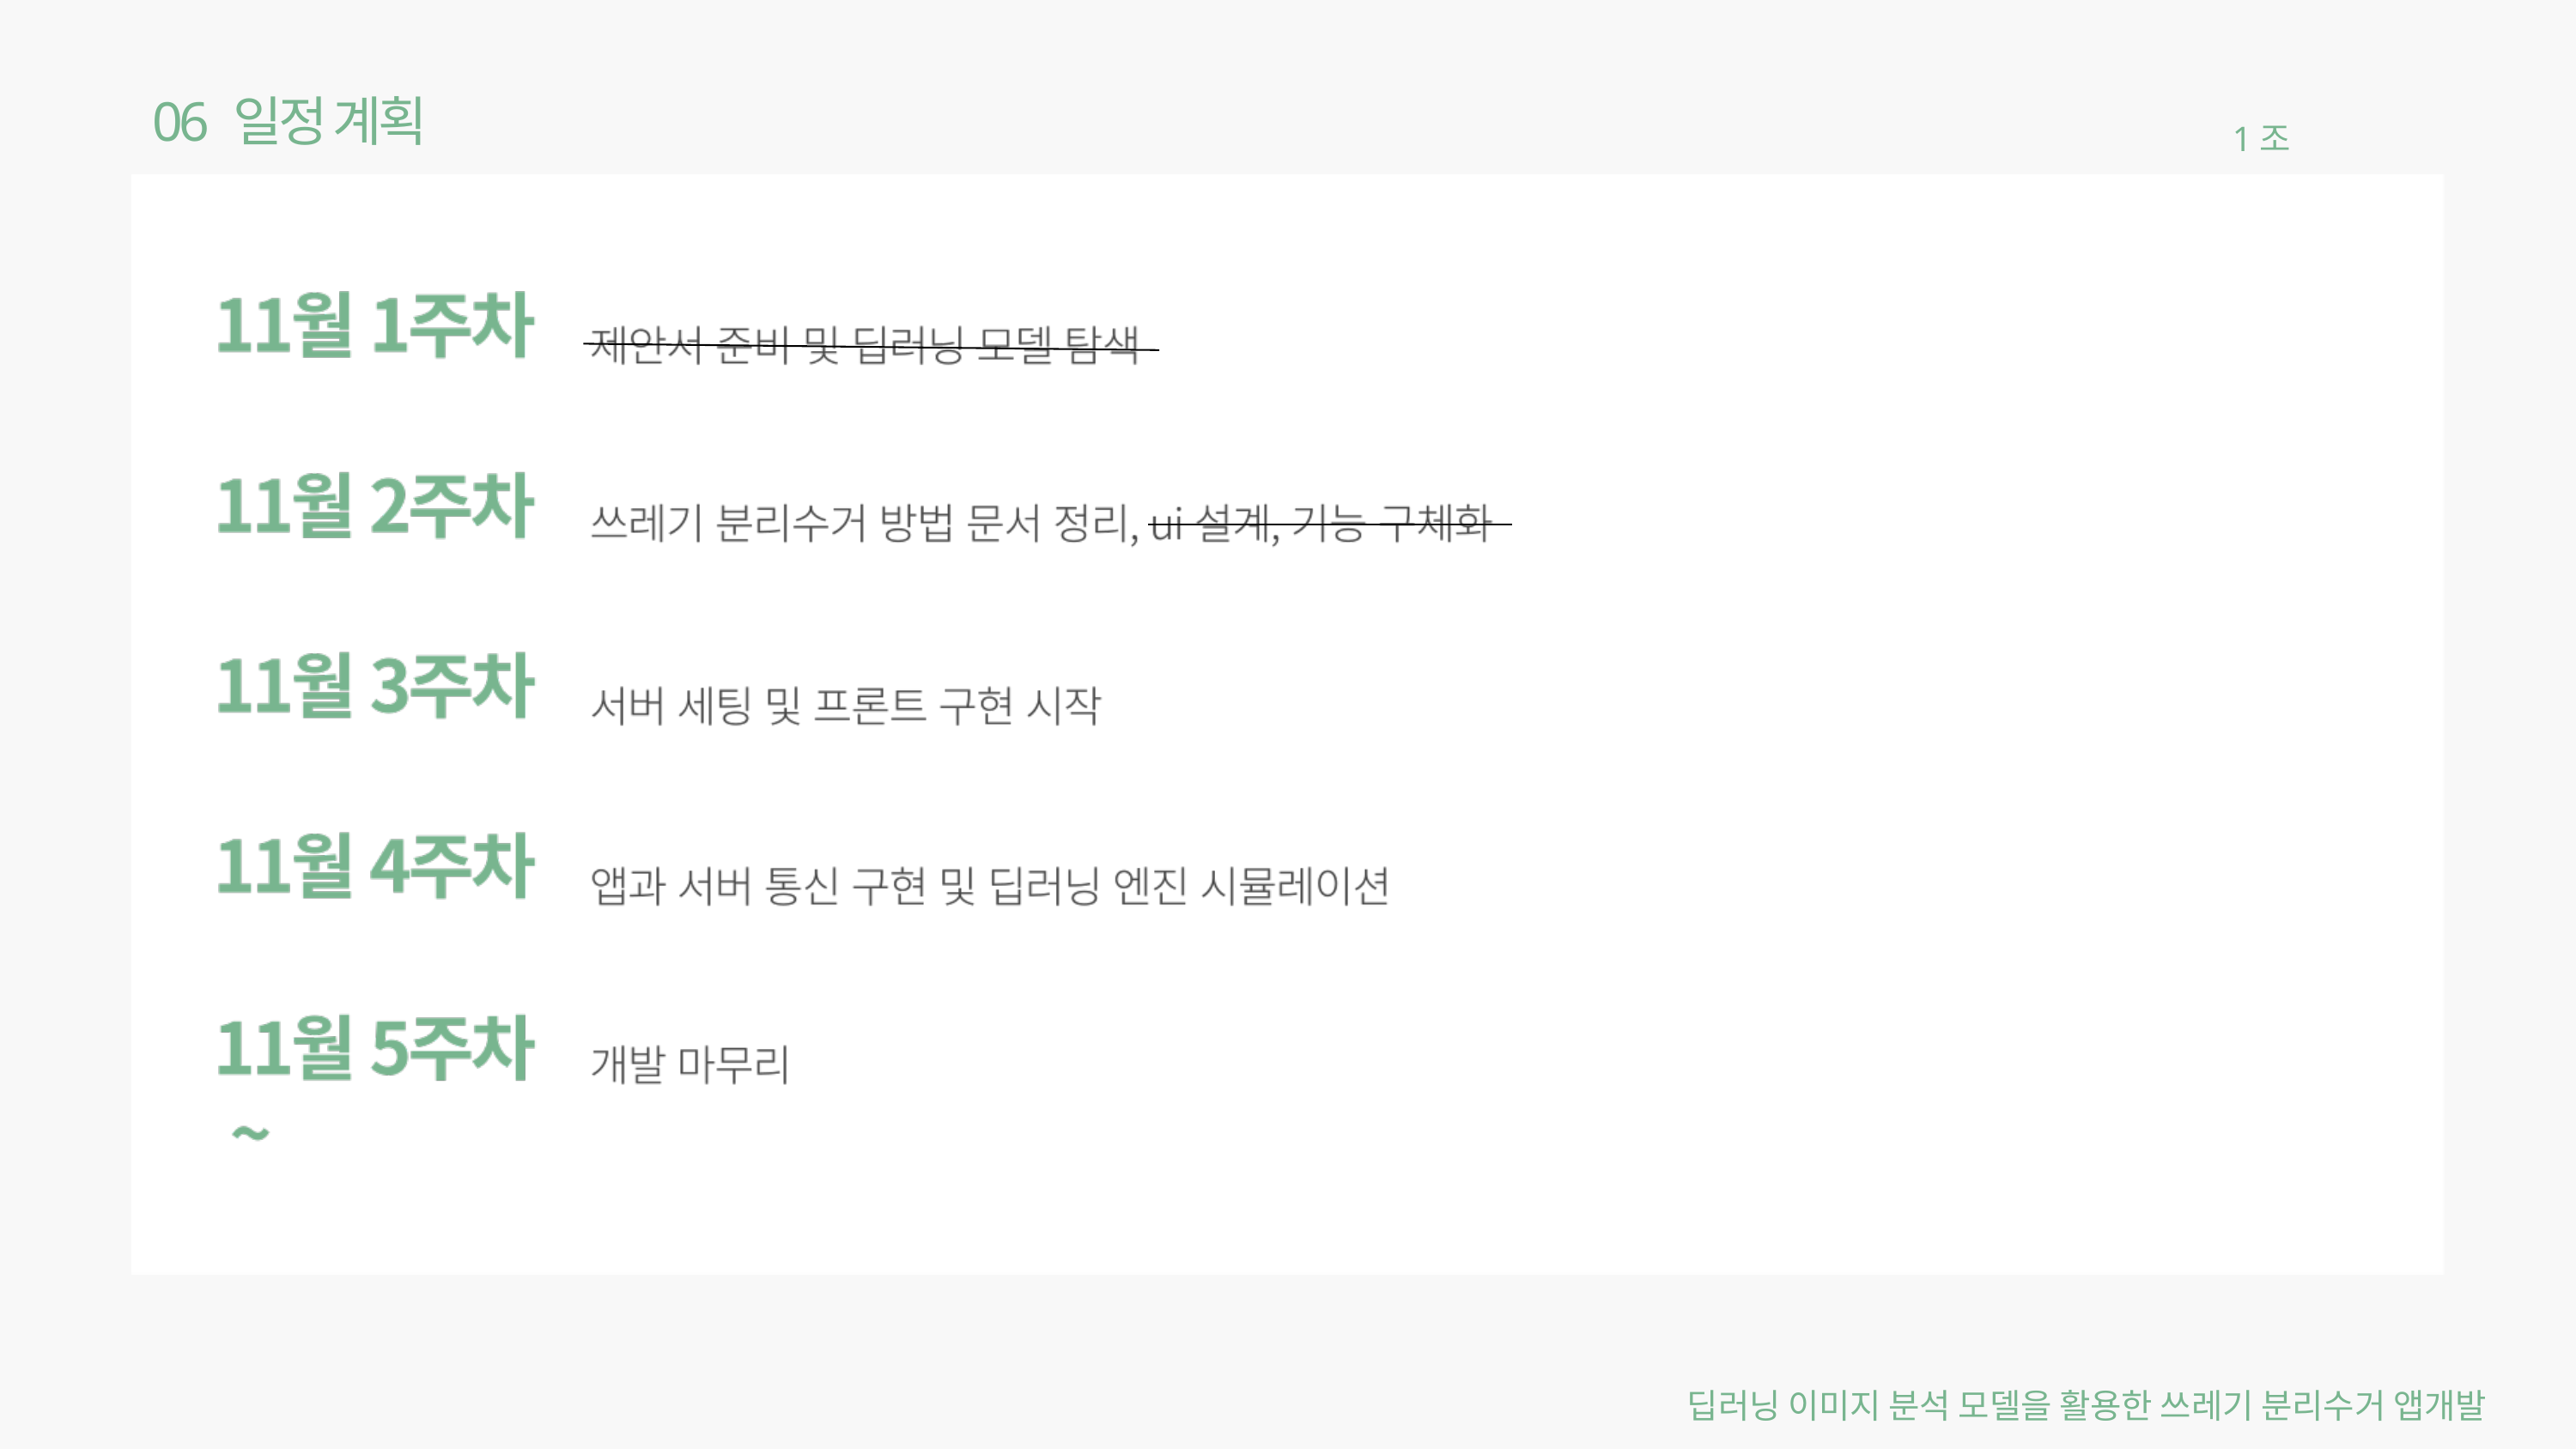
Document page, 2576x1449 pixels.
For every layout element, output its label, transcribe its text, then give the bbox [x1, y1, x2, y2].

picture [582, 668, 1122, 747]
text_box 딥러닝 이미지 분석 모델을 활용한 쓰레기 분리수거 앱개발 [1674, 1378, 2576, 1432]
picture [203, 262, 569, 391]
picture [203, 980, 566, 1176]
picture [582, 848, 1408, 927]
picture [203, 618, 566, 772]
picture [583, 307, 1160, 343]
picture [203, 799, 566, 952]
text_box 06 일정 계획 [139, 81, 1941, 159]
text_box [583, 343, 1160, 351]
picture [582, 1027, 808, 1106]
picture [583, 351, 1160, 393]
picture [203, 442, 569, 572]
text_box 1조 [2220, 111, 2559, 166]
picture [582, 482, 1513, 577]
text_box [131, 173, 2445, 1275]
